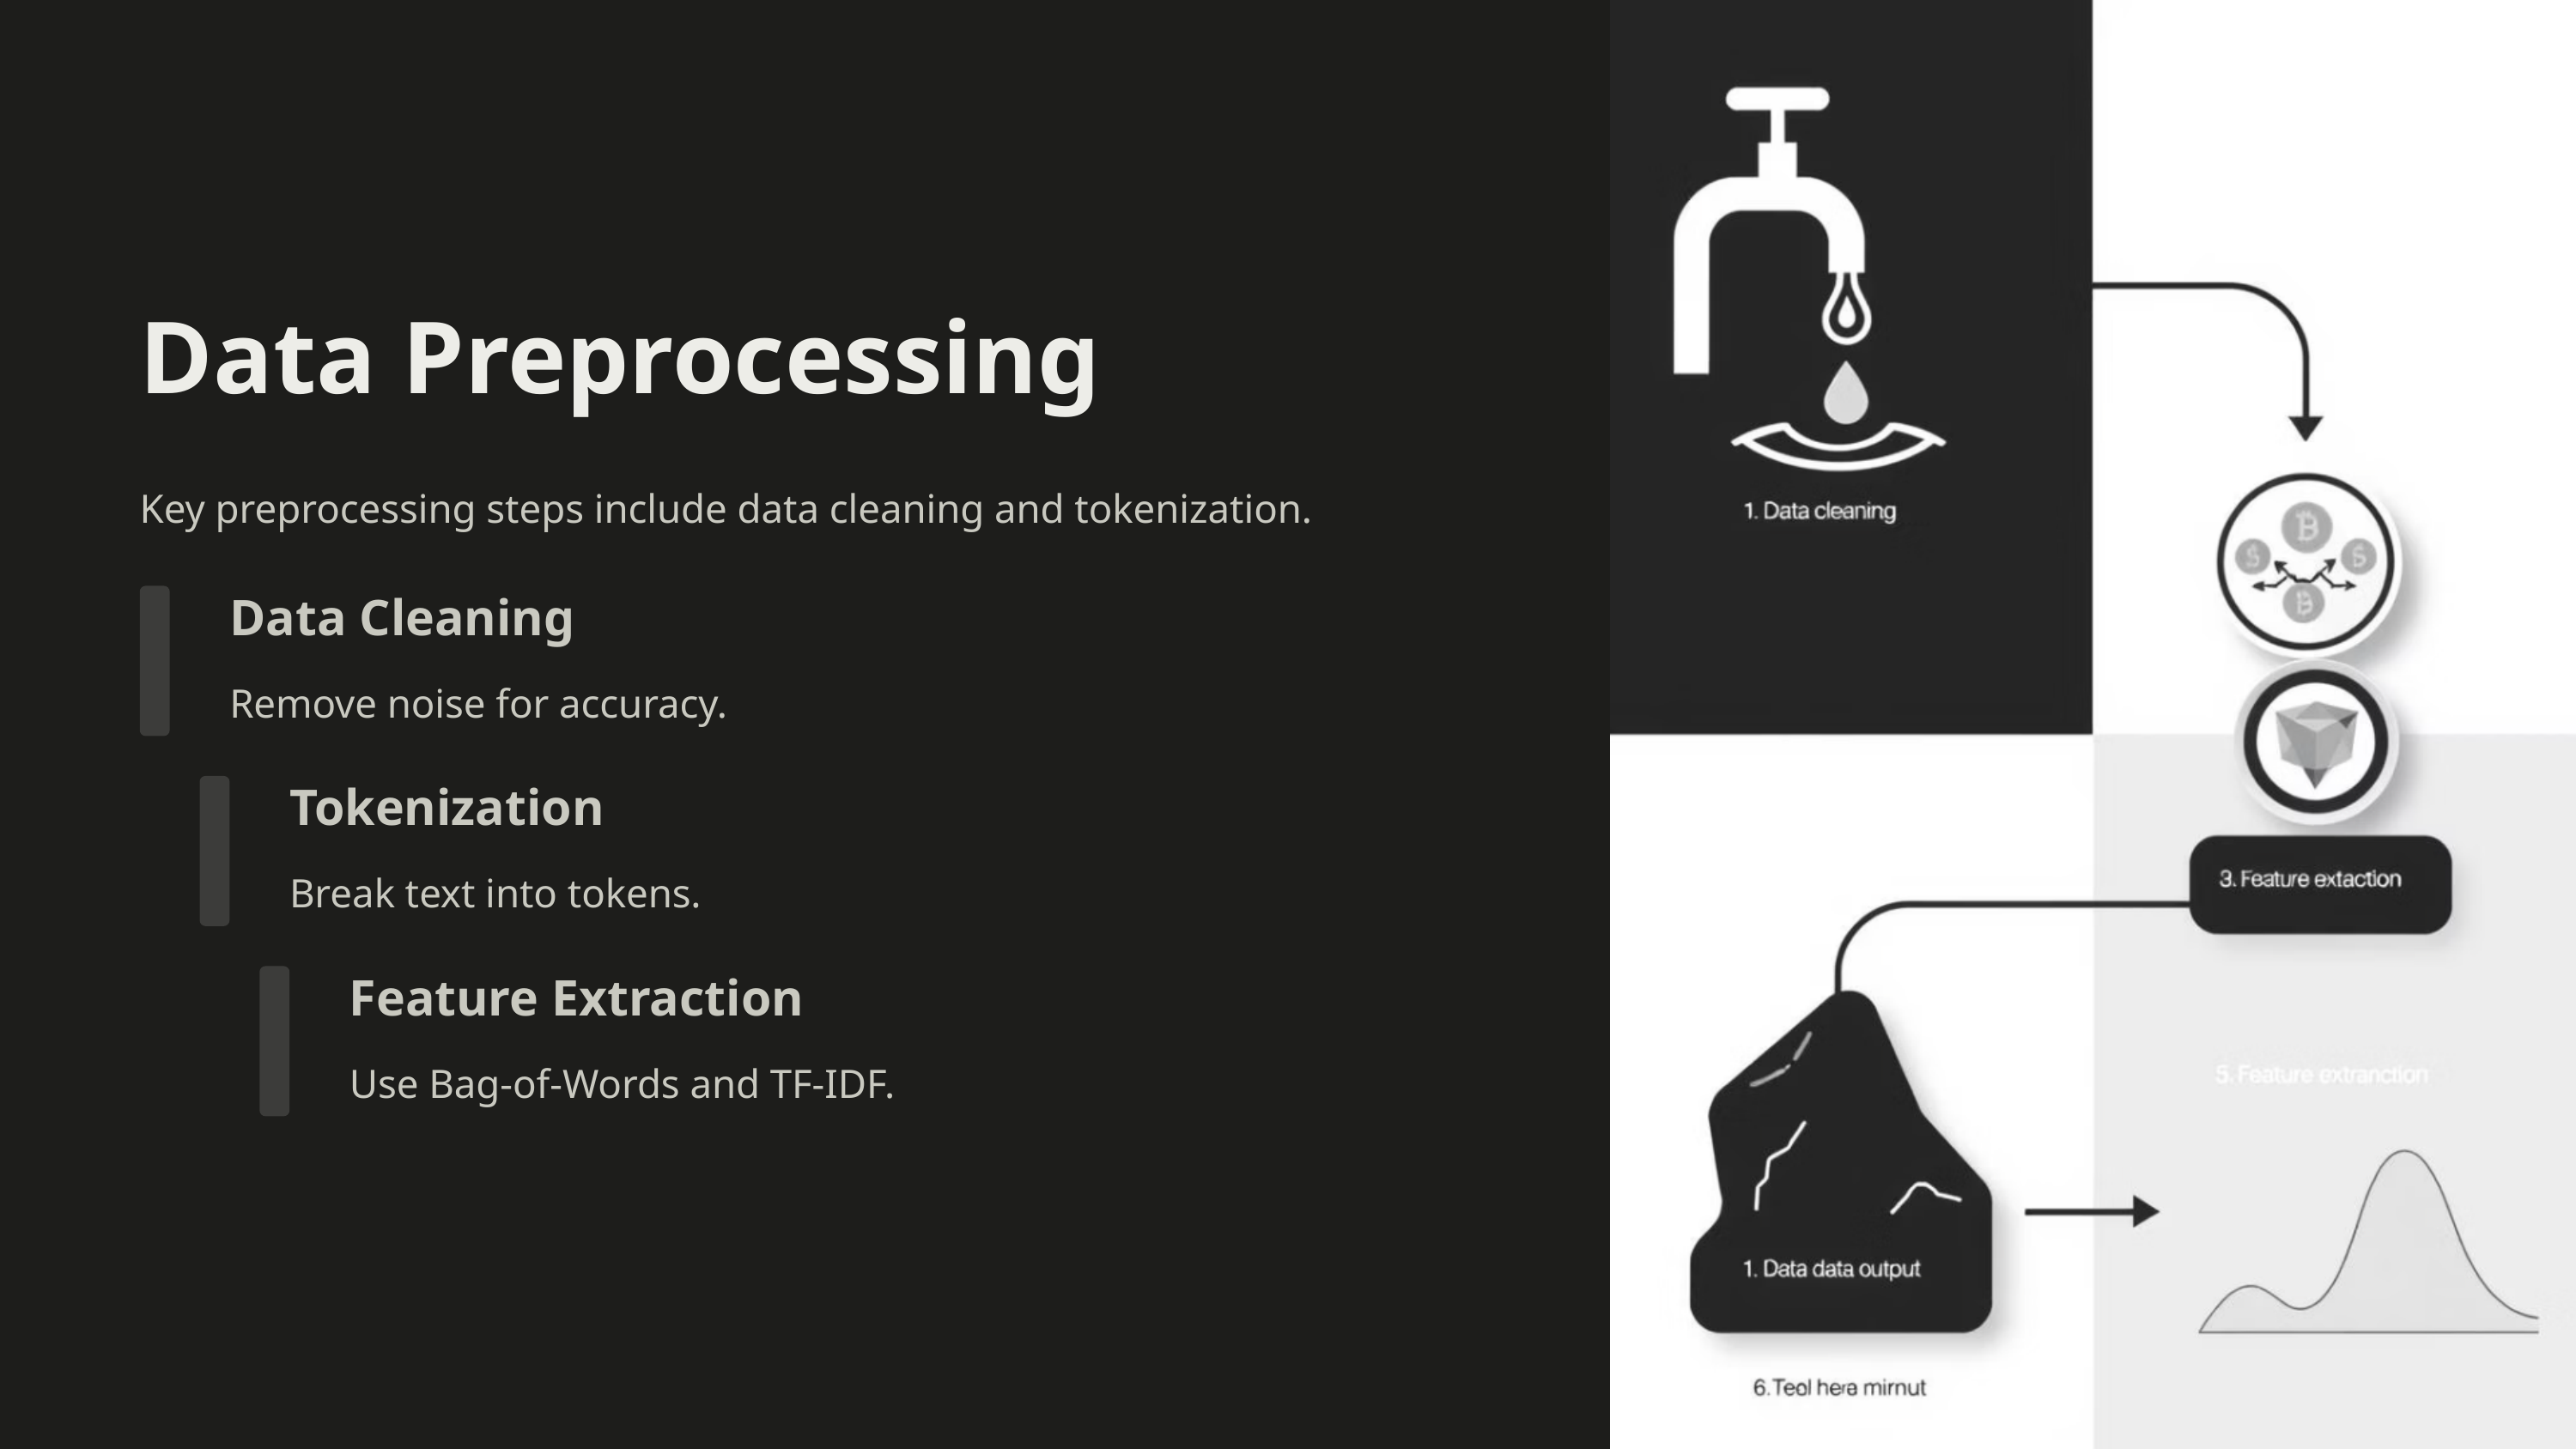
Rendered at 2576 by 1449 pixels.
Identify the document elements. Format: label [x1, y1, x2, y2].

text_box [139, 292, 1139, 418]
text_box [139, 585, 170, 737]
text_box [139, 476, 1471, 542]
text_box [199, 775, 230, 927]
text_box [229, 671, 1471, 737]
text_box [349, 1052, 1471, 1117]
text_box [289, 862, 1471, 927]
text_box [229, 585, 730, 649]
text_box [289, 775, 789, 839]
text_box [258, 966, 290, 1117]
text_box [0, 0, 2576, 1449]
text_box [349, 966, 849, 1029]
